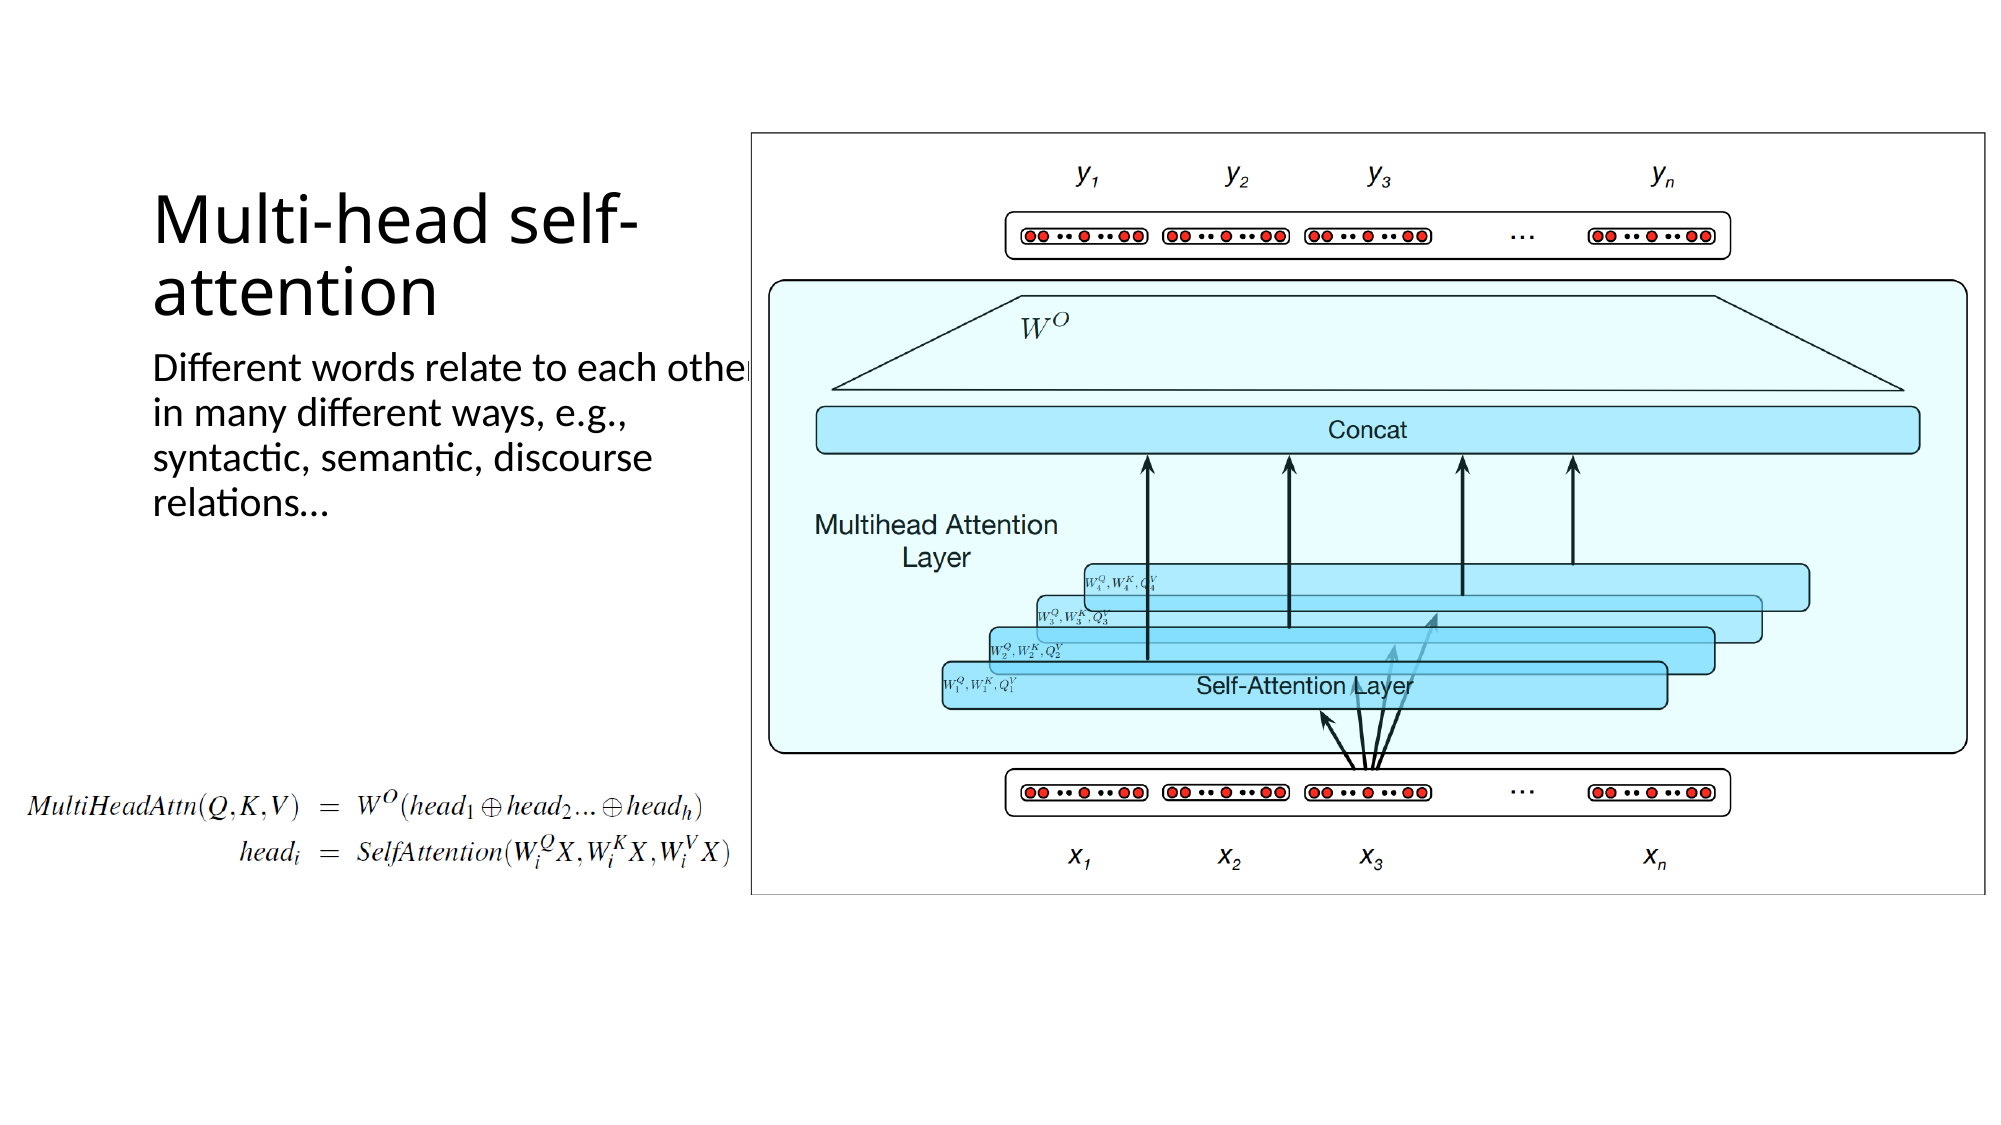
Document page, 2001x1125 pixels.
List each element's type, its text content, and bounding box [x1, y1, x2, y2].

picture [23, 779, 735, 885]
title Multi-head self-attention [137, 75, 783, 337]
list Different words relate to each other in many different ways, e.g., syntactic, semantic, discourse relations… [137, 337, 783, 963]
picture [749, 128, 1988, 895]
